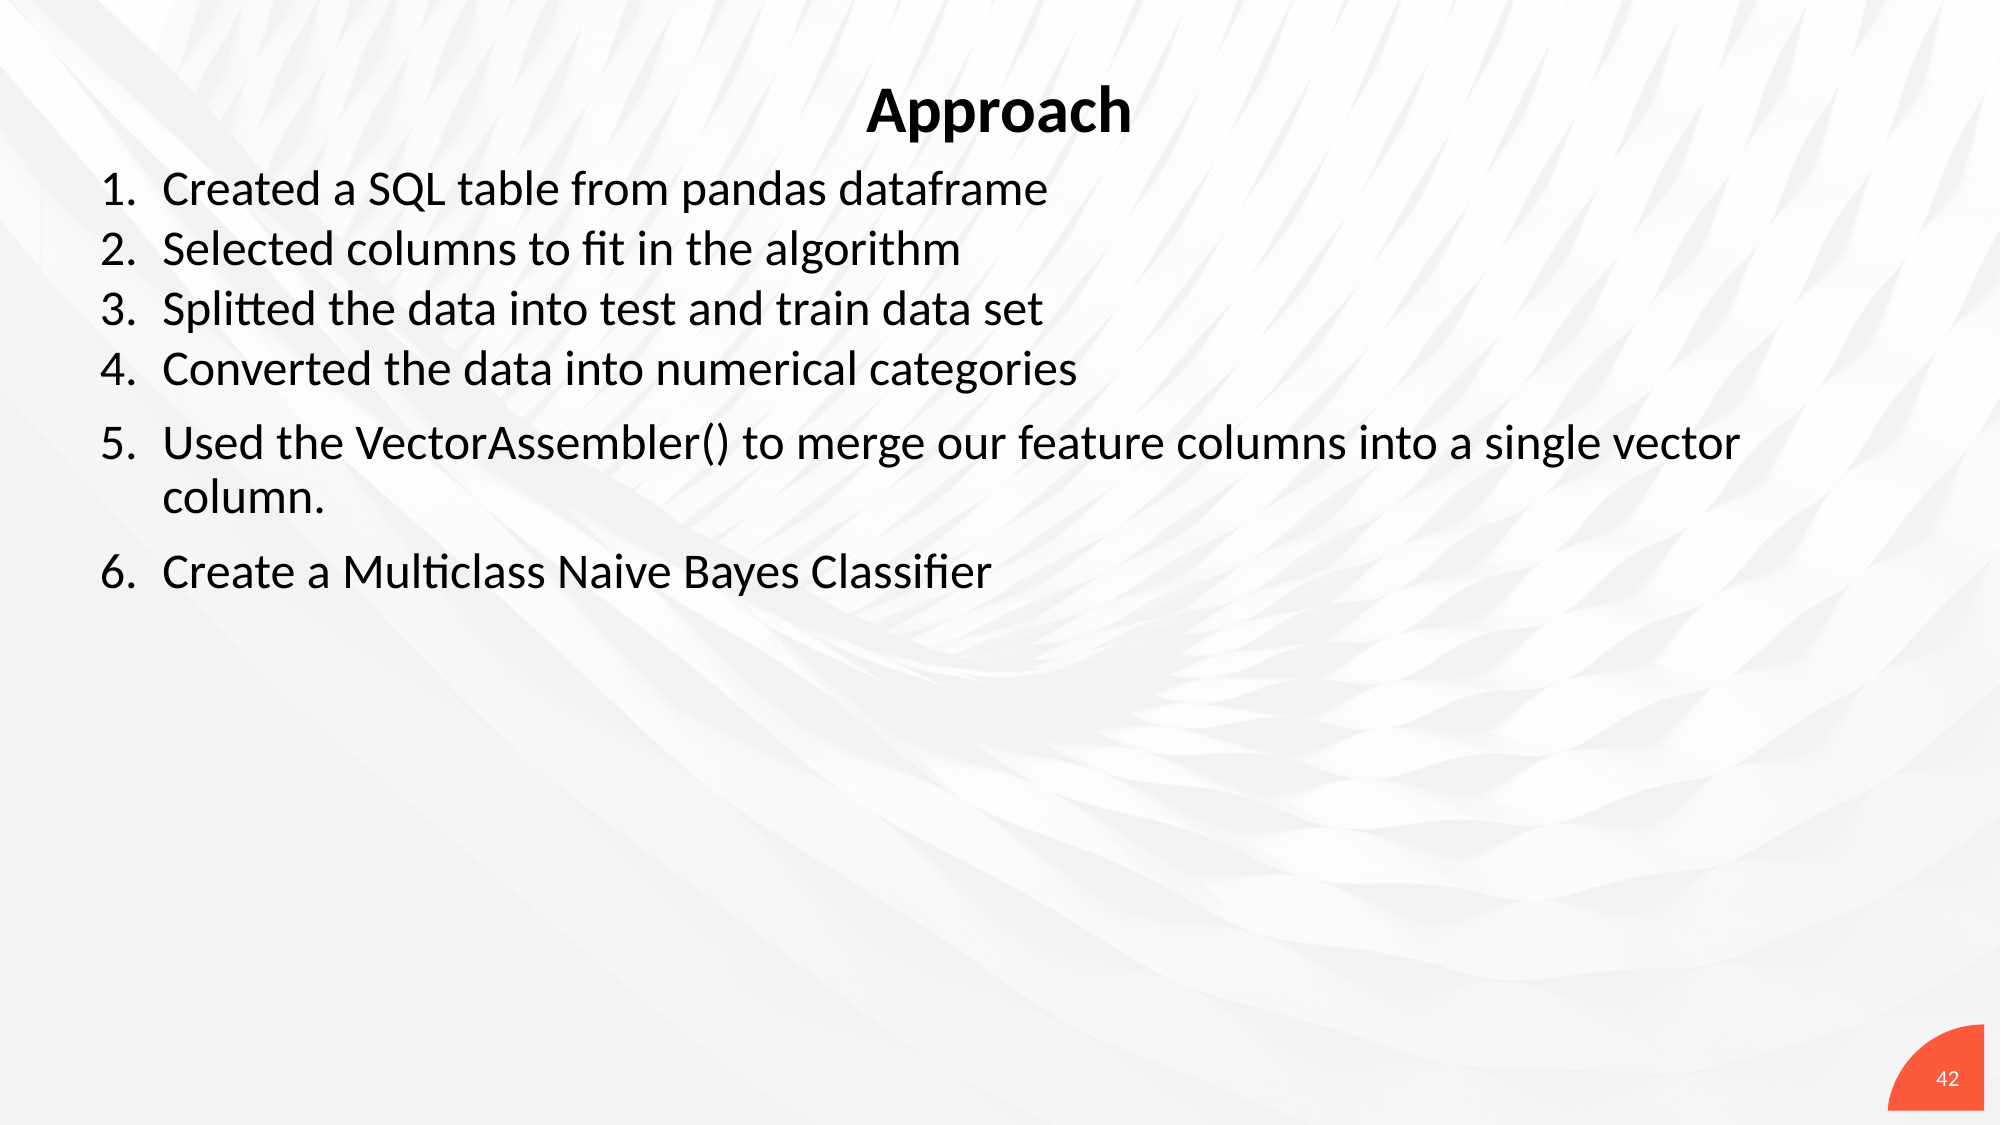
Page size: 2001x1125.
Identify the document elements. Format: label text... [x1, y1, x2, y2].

list Created a SQL table from pandas dataframe Selected columns to fit in the algorithm Splitted the data into test and train data set Converted the data into numerical categories Used the VectorAssembler() to merge our feature columns into a single vector column. Create a Multiclass Naive Bayes Classifier [72, 148, 1901, 1014]
title Approach [99, 50, 1901, 148]
slide_number ‹#› [1915, 1047, 1981, 1108]
